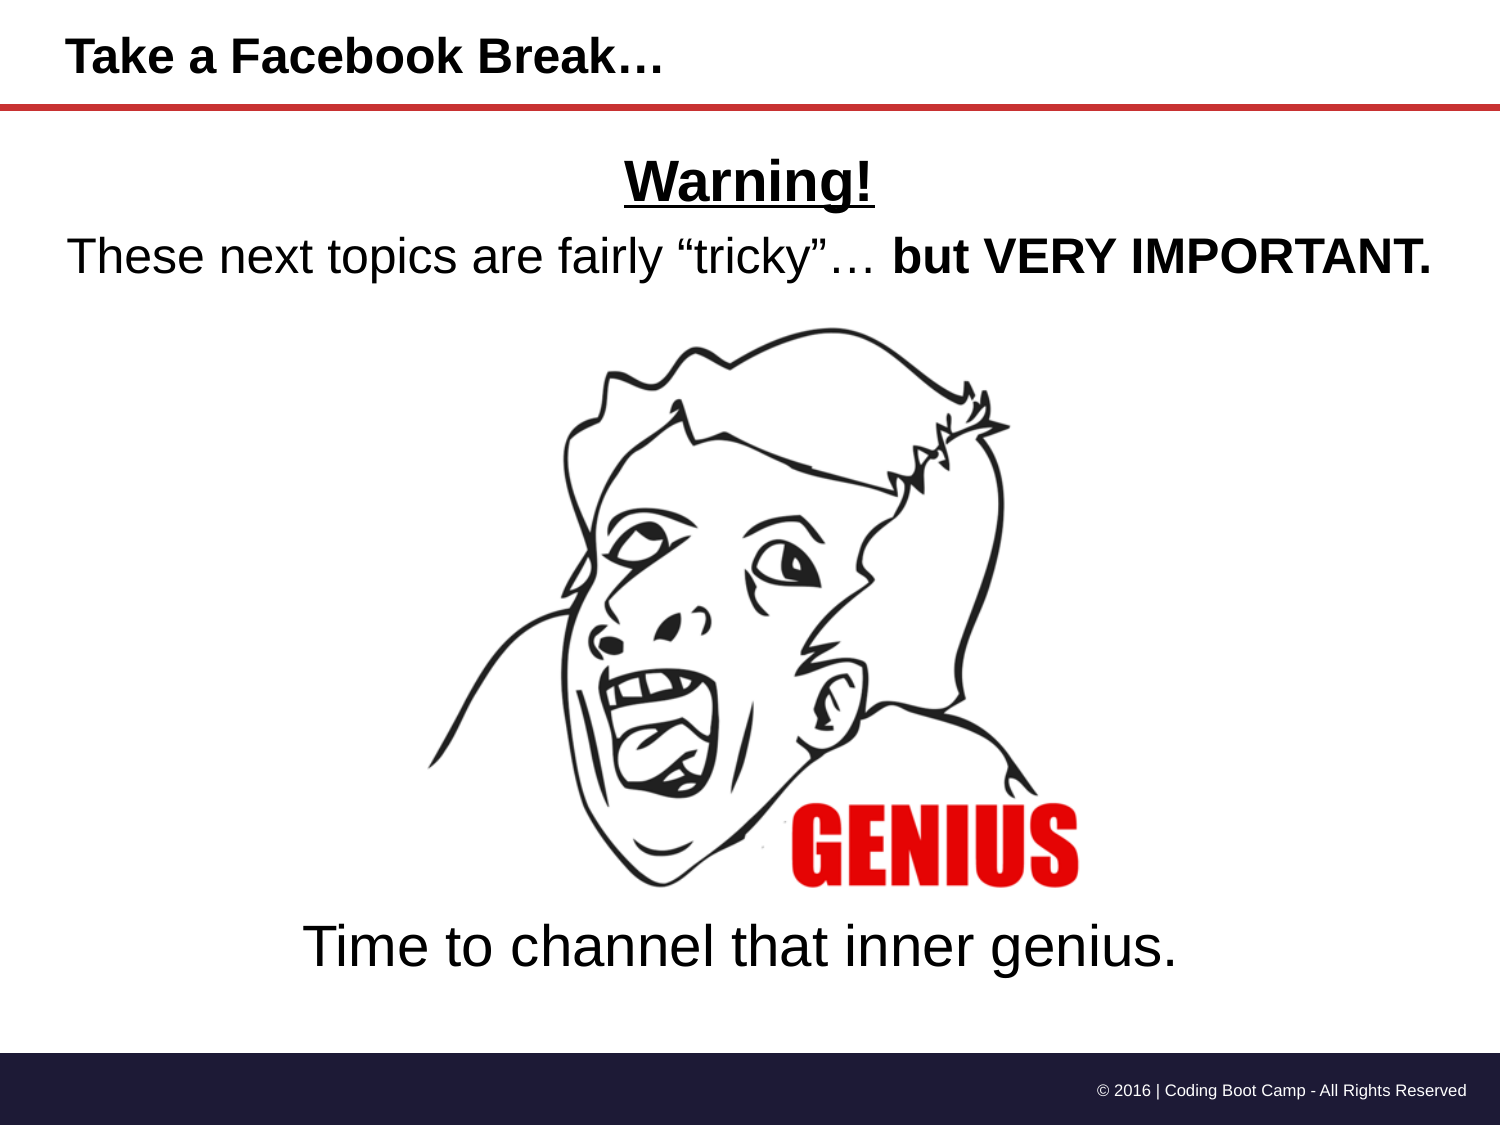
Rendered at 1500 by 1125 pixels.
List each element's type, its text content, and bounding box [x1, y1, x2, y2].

picture [349, 299, 1150, 916]
text_box Warning! These next topics are fairly “tricky”… but VERY IMPORTANT. Time to channel that inner genius. [0, 128, 1500, 1055]
text_box Take a Facebook Break… [50, 16, 913, 91]
